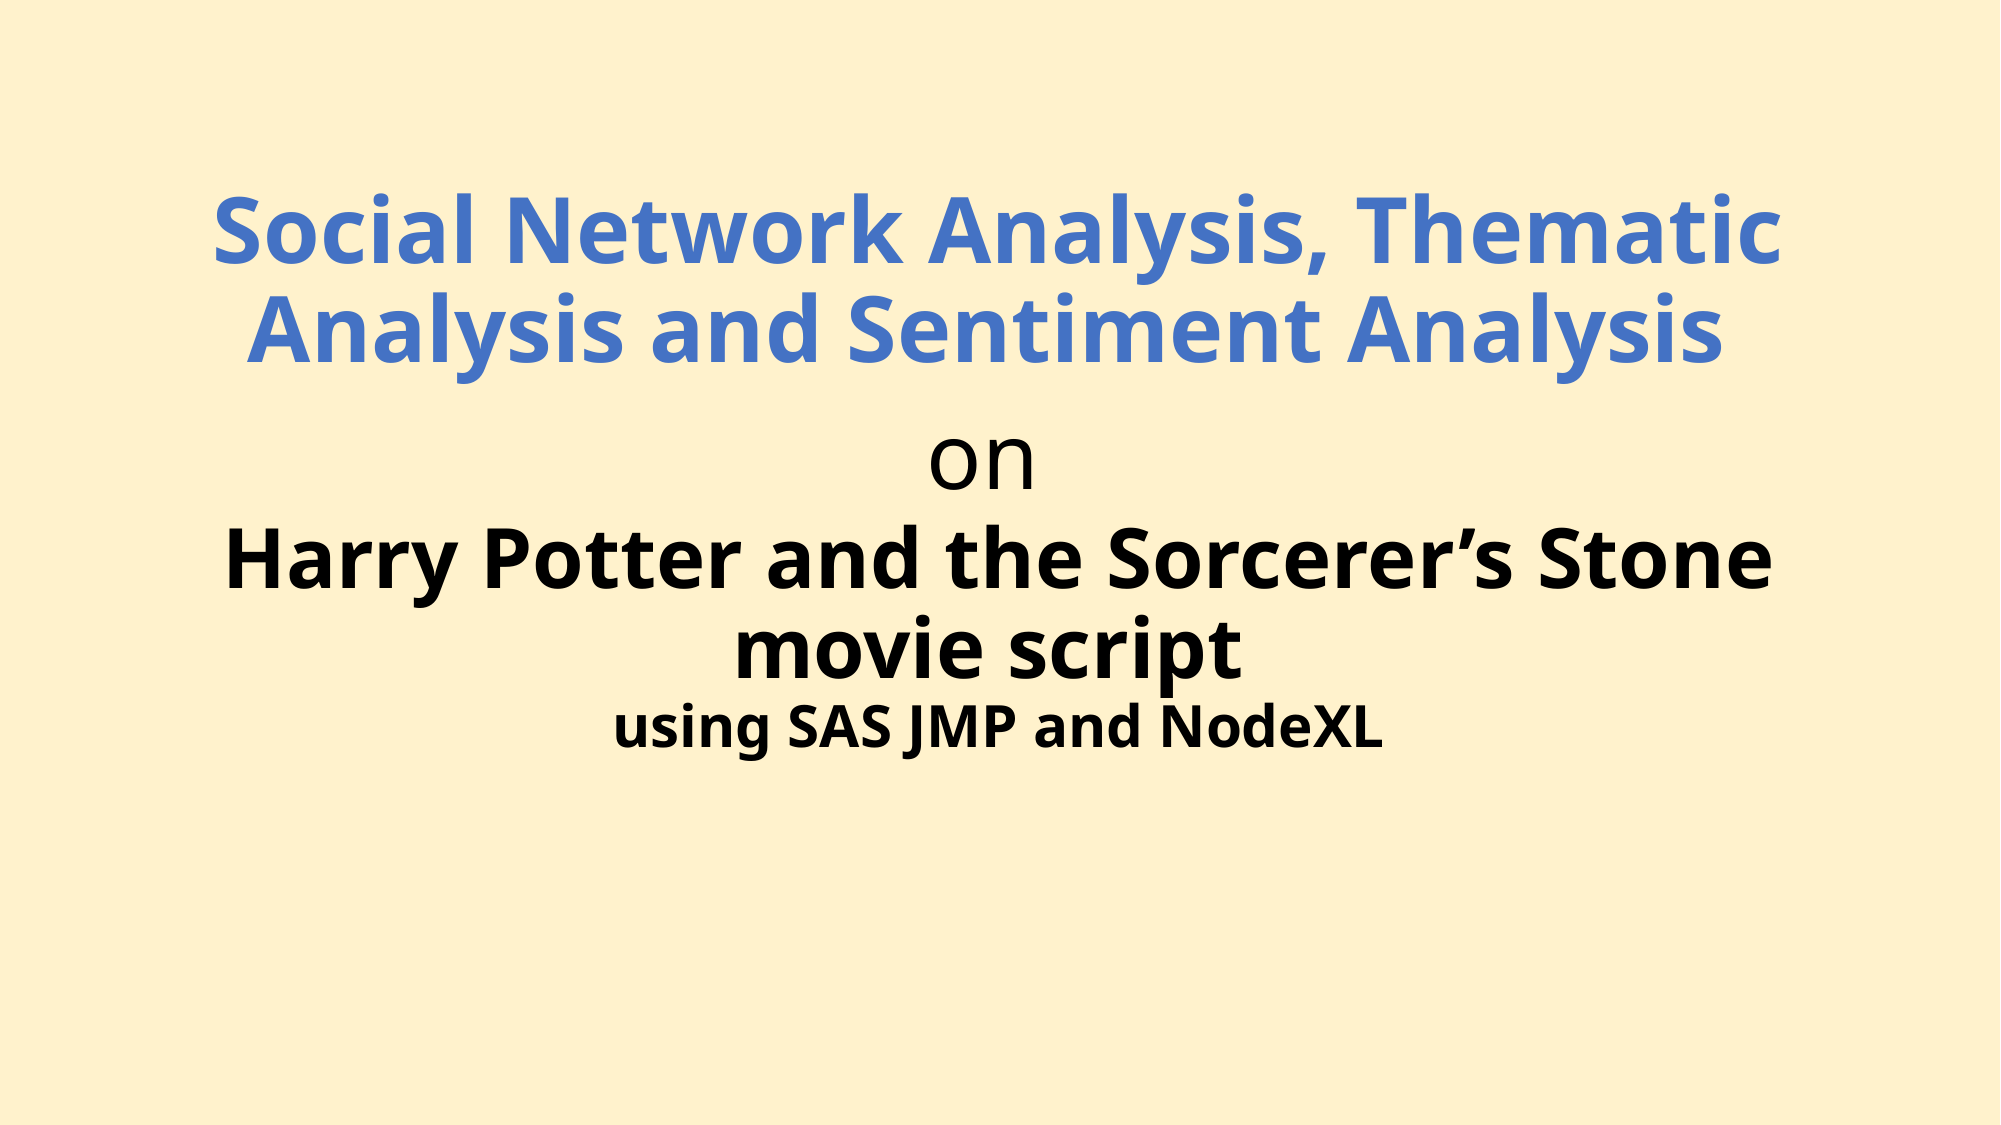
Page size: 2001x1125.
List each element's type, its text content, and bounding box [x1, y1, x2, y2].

title Social Network Analysis, Thematic Analysis and Sentiment Analysis on Harry Potter and the Sorcerer’s Stone movie script using SAS JMP and NodeXL [130, 60, 1868, 768]
